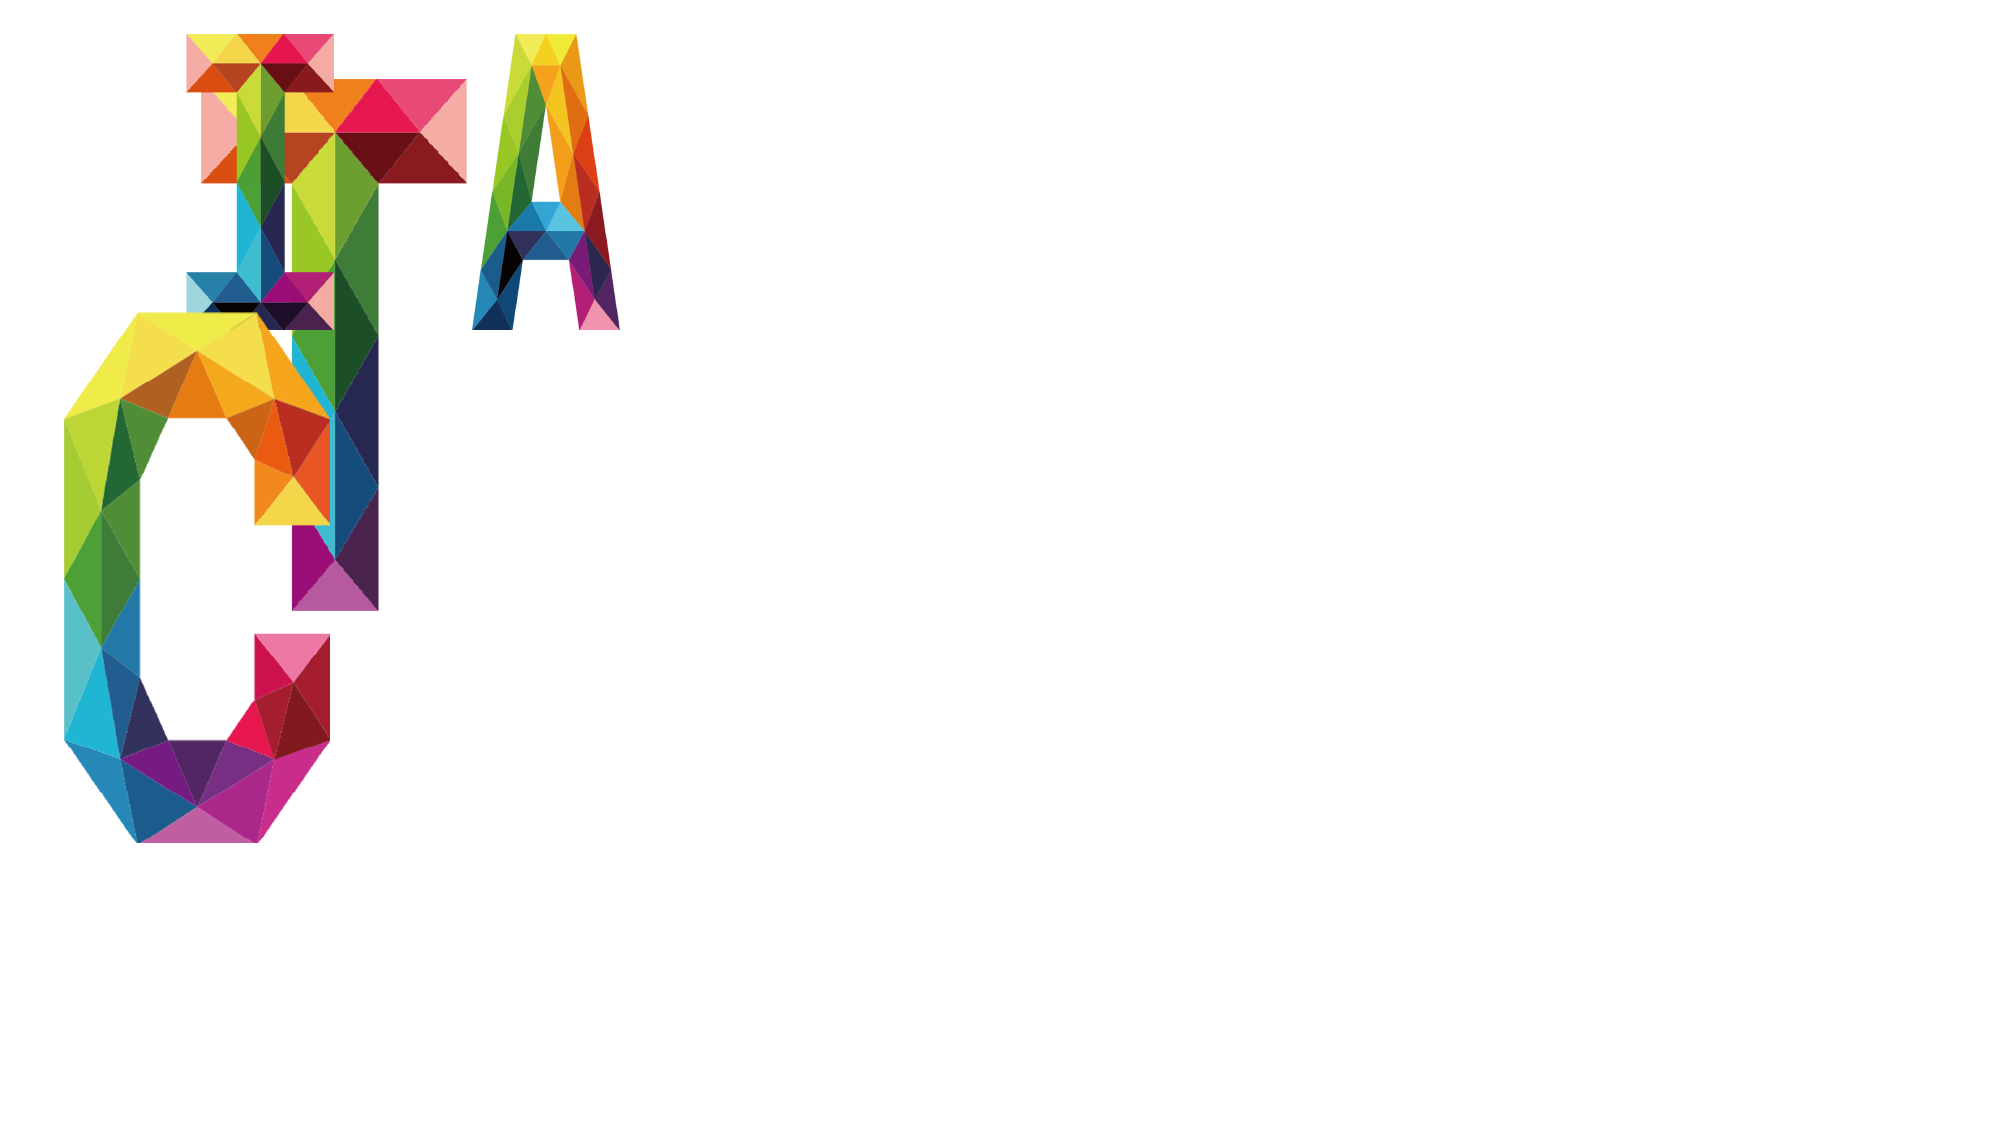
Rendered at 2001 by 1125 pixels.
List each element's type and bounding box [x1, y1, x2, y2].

picture [63, 34, 467, 843]
picture [472, 34, 620, 330]
